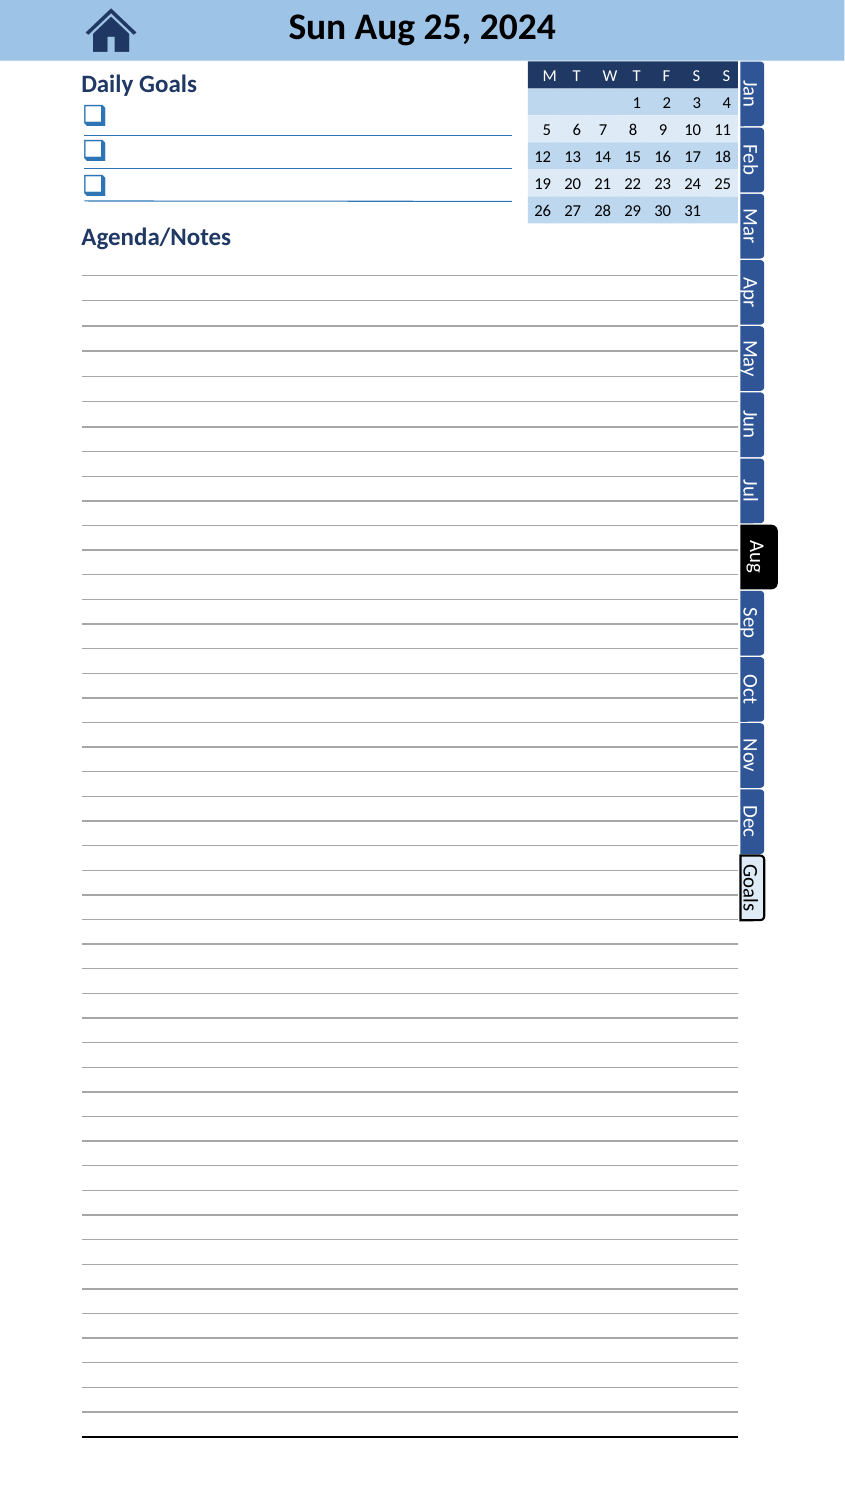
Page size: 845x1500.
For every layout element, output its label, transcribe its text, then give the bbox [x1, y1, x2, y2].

list Sun Aug 25, 2024 [190, 0, 655, 61]
picture [82, 1, 140, 59]
